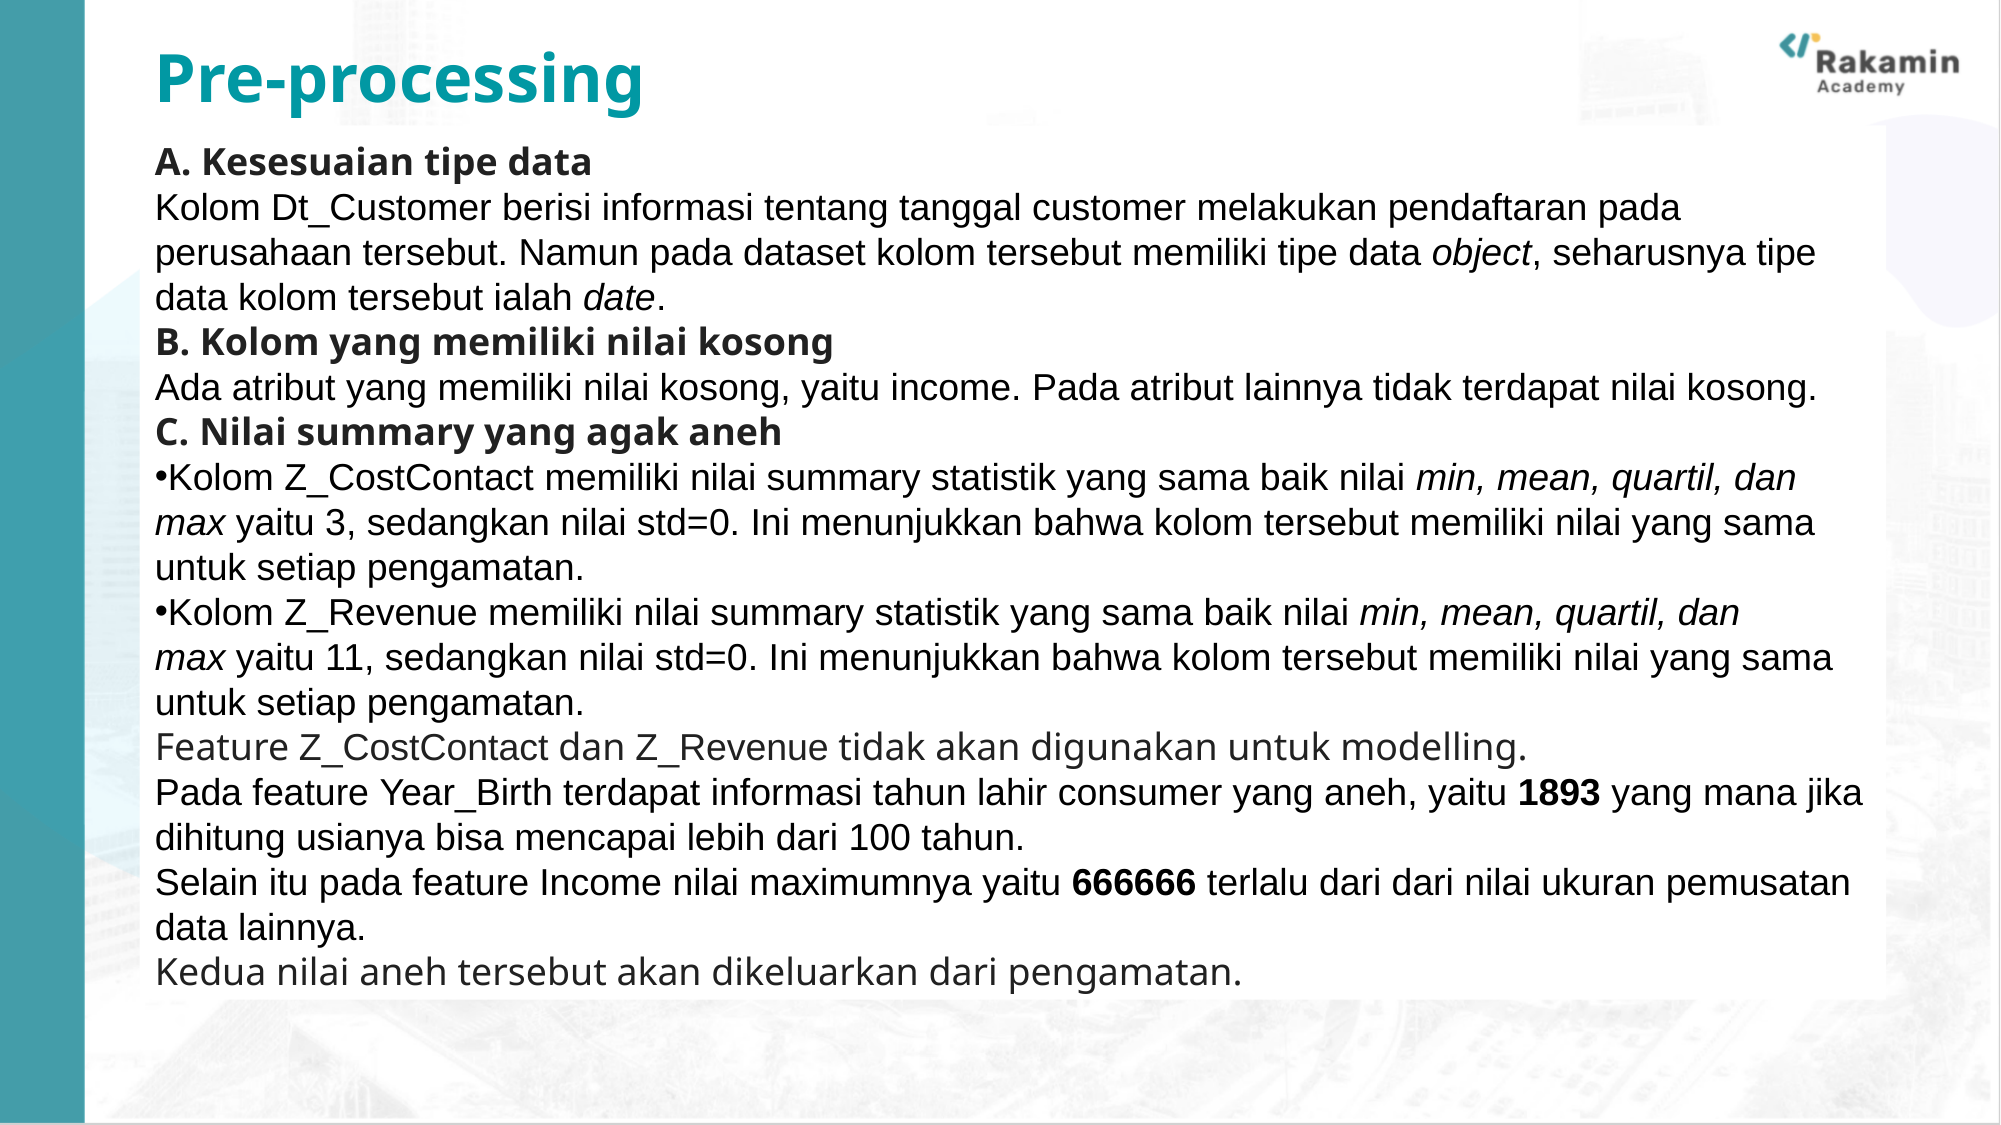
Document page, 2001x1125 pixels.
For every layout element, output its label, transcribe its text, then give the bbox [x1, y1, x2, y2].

text_box A. Kesesuaian tipe data Kolom Dt_Customer berisi informasi tentang tanggal customer melakukan pendaftaran pada perusahaan tersebut. Namun pada dataset kolom tersebut memiliki tipe data object, seharusnya tipe data kolom tersebut ialah date. B. Kolom yang memiliki nilai kosong Ada atribut yang memiliki nilai kosong, yaitu income. Pada atribut lainnya tidak terdapat nilai kosong. C. Nilai summary yang agak aneh Kolom Z_CostContact memiliki nilai summary statistik yang sama baik nilai min, mean, quartil, dan max yaitu 3, sedangkan nilai std=0. Ini menunjukkan bahwa kolom tersebut memiliki nilai yang sama untuk setiap pengamatan. Kolom Z_Revenue memiliki nilai summary statistik yang sama baik nilai min, mean, quartil, dan max yaitu 11, sedangkan nilai std=0. Ini menunjukkan bahwa kolom tersebut memiliki nilai yang sama untuk setiap pengamatan. Feature Z_CostContact dan Z_Revenue tidak akan digunakan untuk modelling. Pada feature Year_Birth terdapat informasi tahun lahir consumer yang aneh, yaitu 1893 yang mana jika dihitung usianya bisa mencapai lebih dari 100 tahun. Selain itu pada feature Income nilai maximumnya yaitu 666666 terlalu dari dari nilai ukuran pemusatan data lainnya. Kedua nilai aneh tersebut akan dikeluarkan dari pengamatan. [139, 959, 1887, 1000]
text_box Pre-processing [139, 26, 1346, 111]
picture [0, 0, 2001, 1125]
